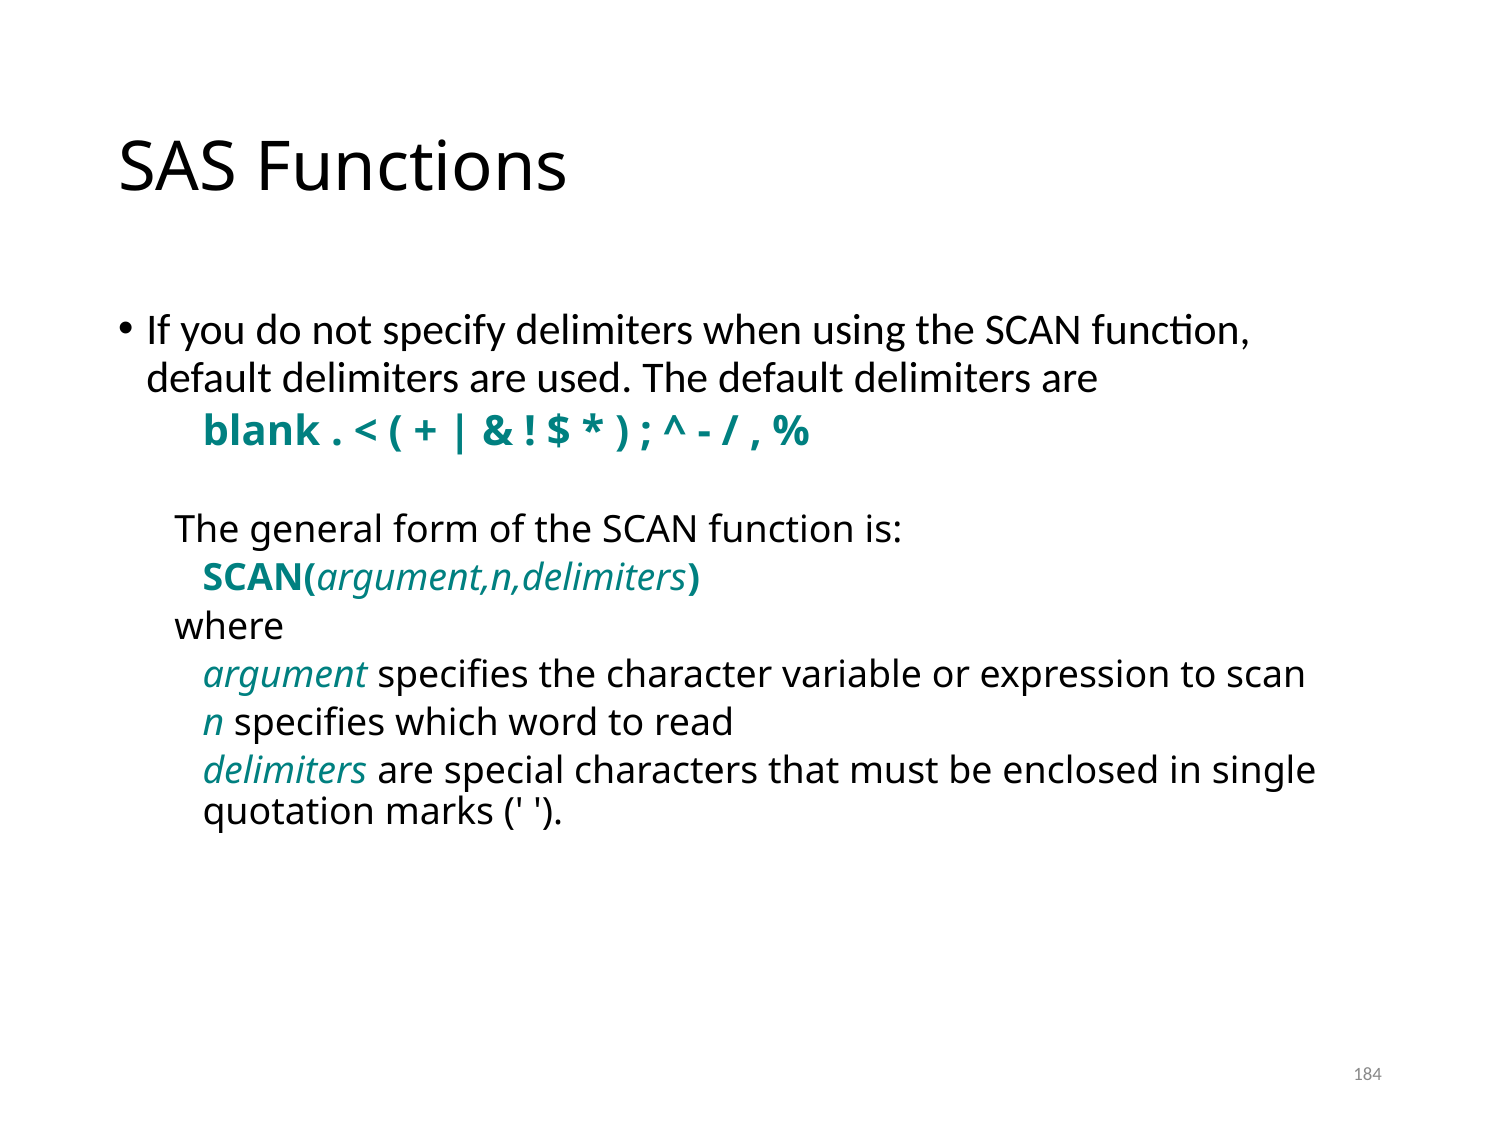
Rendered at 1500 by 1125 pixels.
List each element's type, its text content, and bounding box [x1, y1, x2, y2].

slide_number 184 [1059, 1042, 1397, 1103]
list If you do not specify delimiters when using the SCAN function, default delimiters are used. The default delimiters are blank . < ( + | & ! $ * ) ; ^ - / , % The general form of the SCAN function is: SCAN(argument,n,delimiters) where argument specifies the character variable or expression to scan n specifies which word to read delimiters are special characters that must be enclosed in single quotation marks (' '). [103, 299, 1397, 1014]
title SAS Functions [103, 59, 1397, 278]
